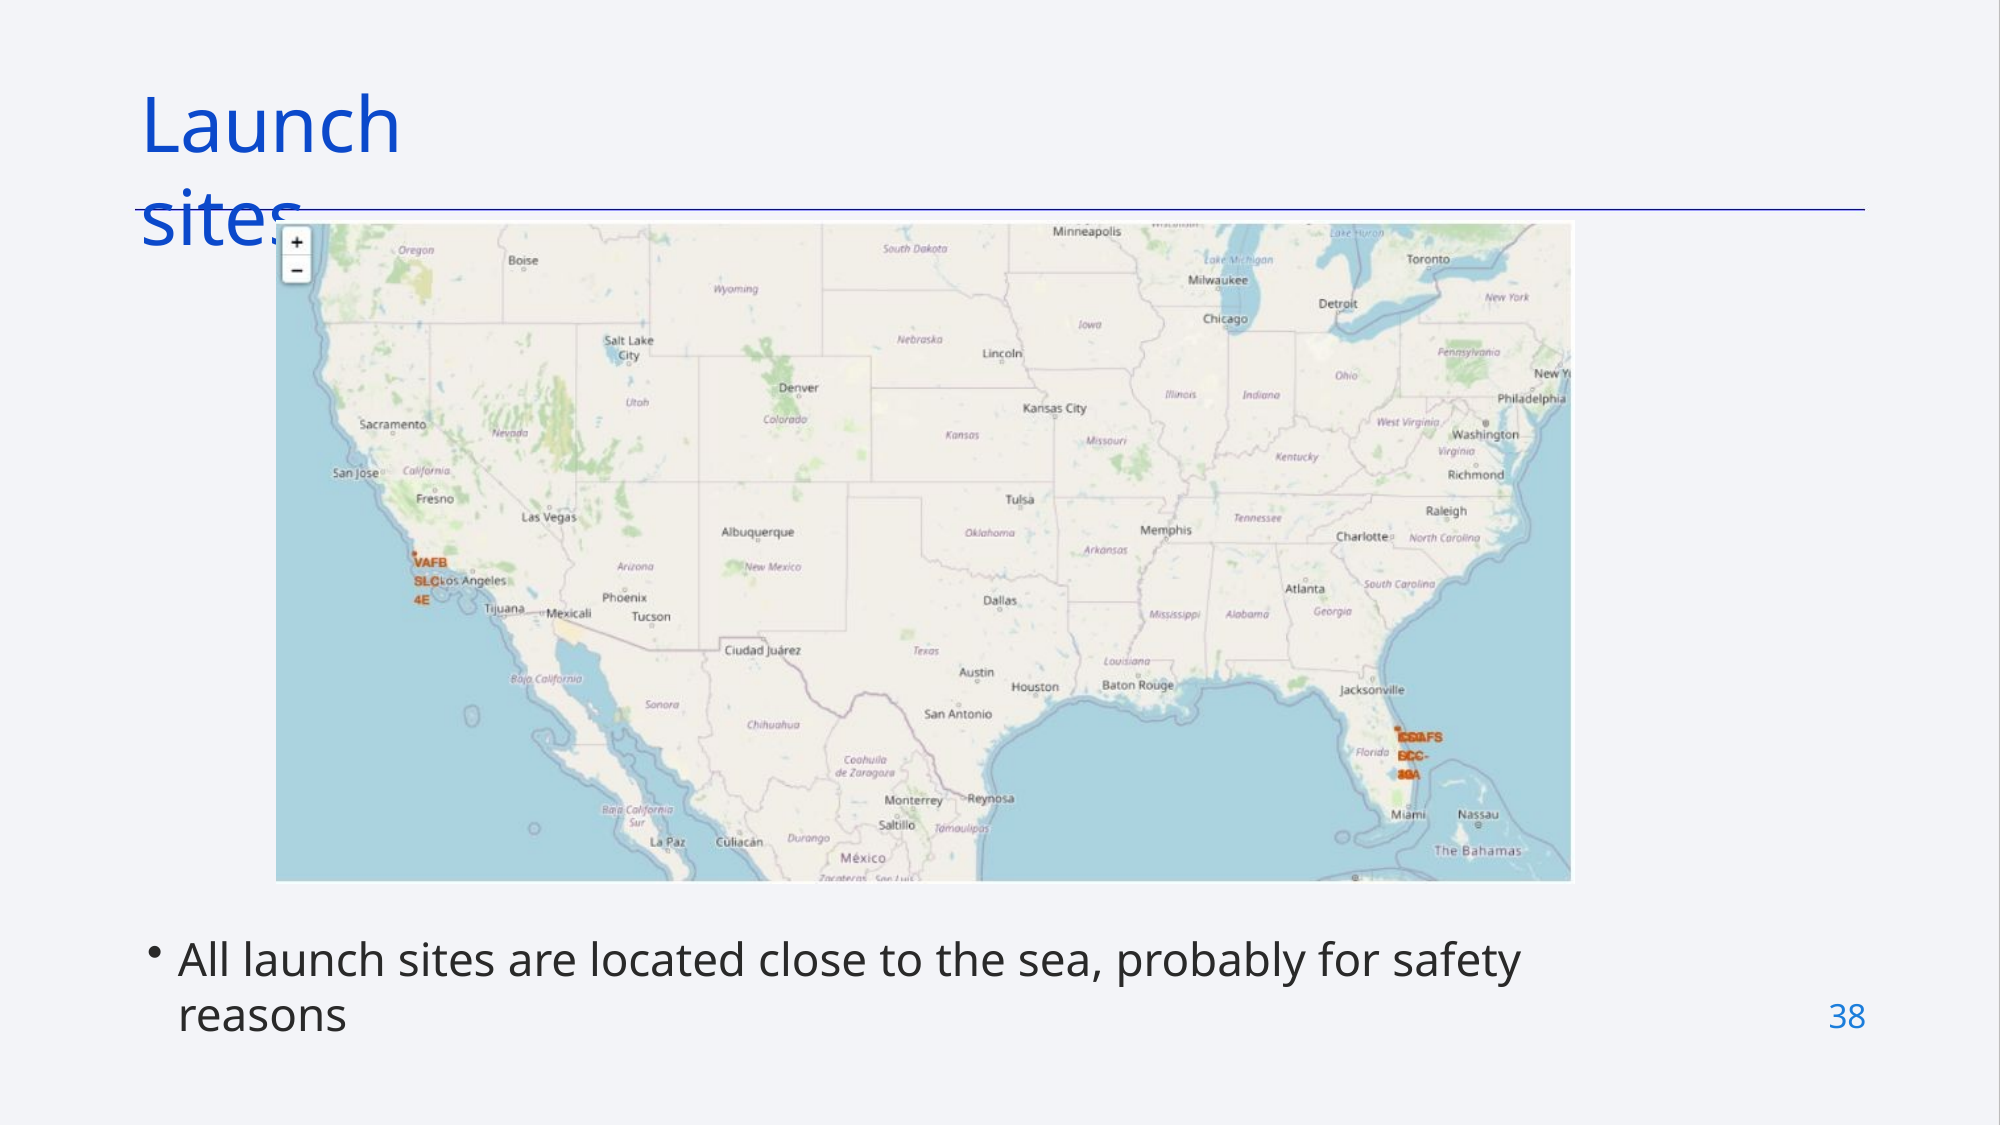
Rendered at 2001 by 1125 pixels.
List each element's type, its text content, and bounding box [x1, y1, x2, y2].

text_box All launch sites are located close to the sea, probably for safety reasons [145, 928, 1636, 1041]
title Launch sites [138, 73, 576, 264]
slide_number 38 [1822, 1001, 1872, 1125]
picture [0, 0, 2000, 1125]
